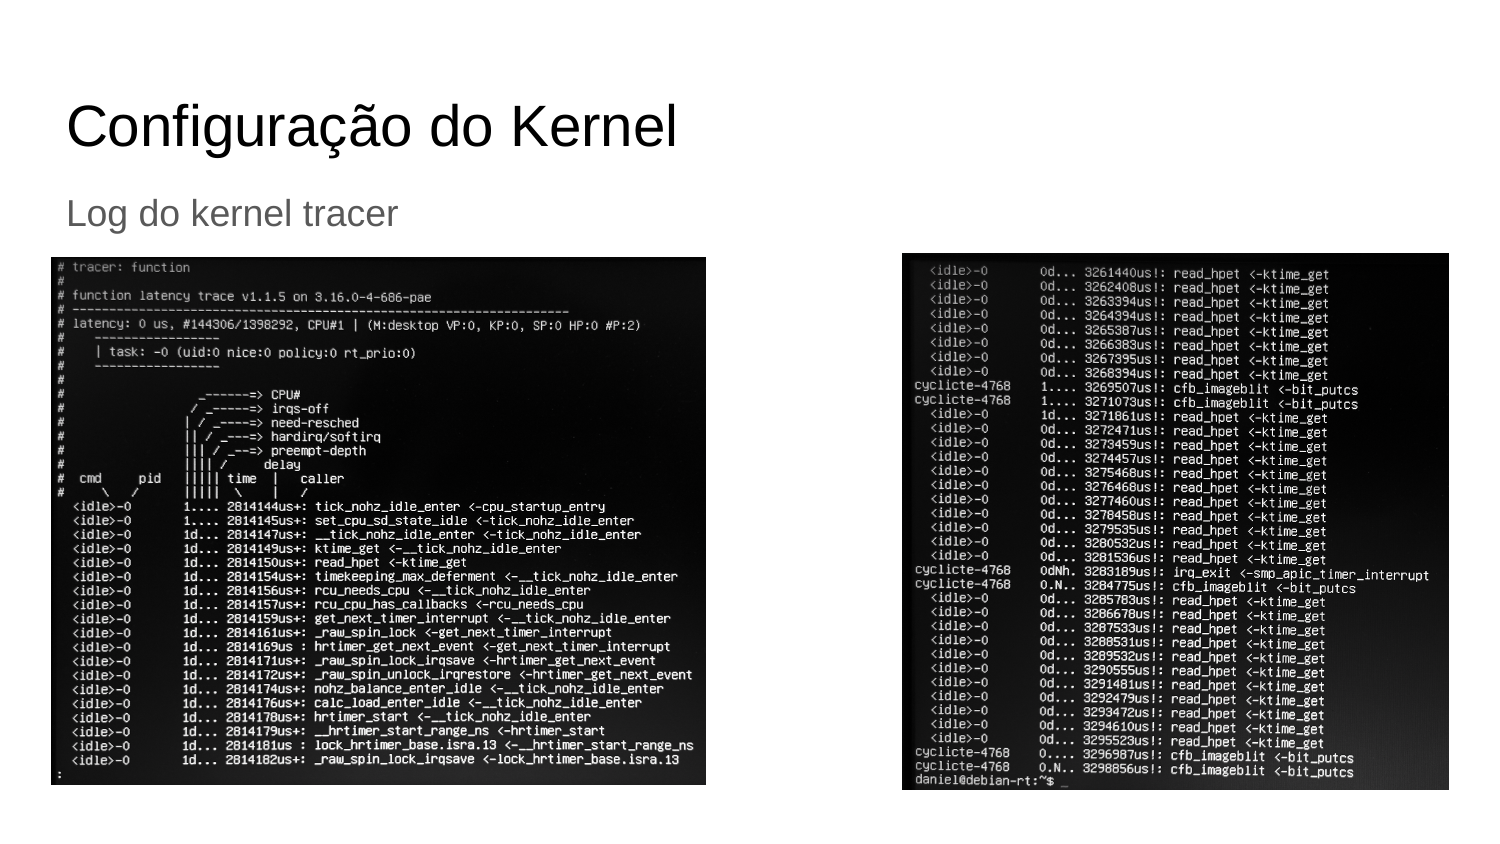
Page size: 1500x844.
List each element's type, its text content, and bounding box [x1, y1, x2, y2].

list Log do kernel tracer [51, 166, 1449, 227]
picture [50, 257, 706, 785]
title Configuração do Kernel [51, 72, 1449, 166]
picture [902, 253, 1450, 790]
